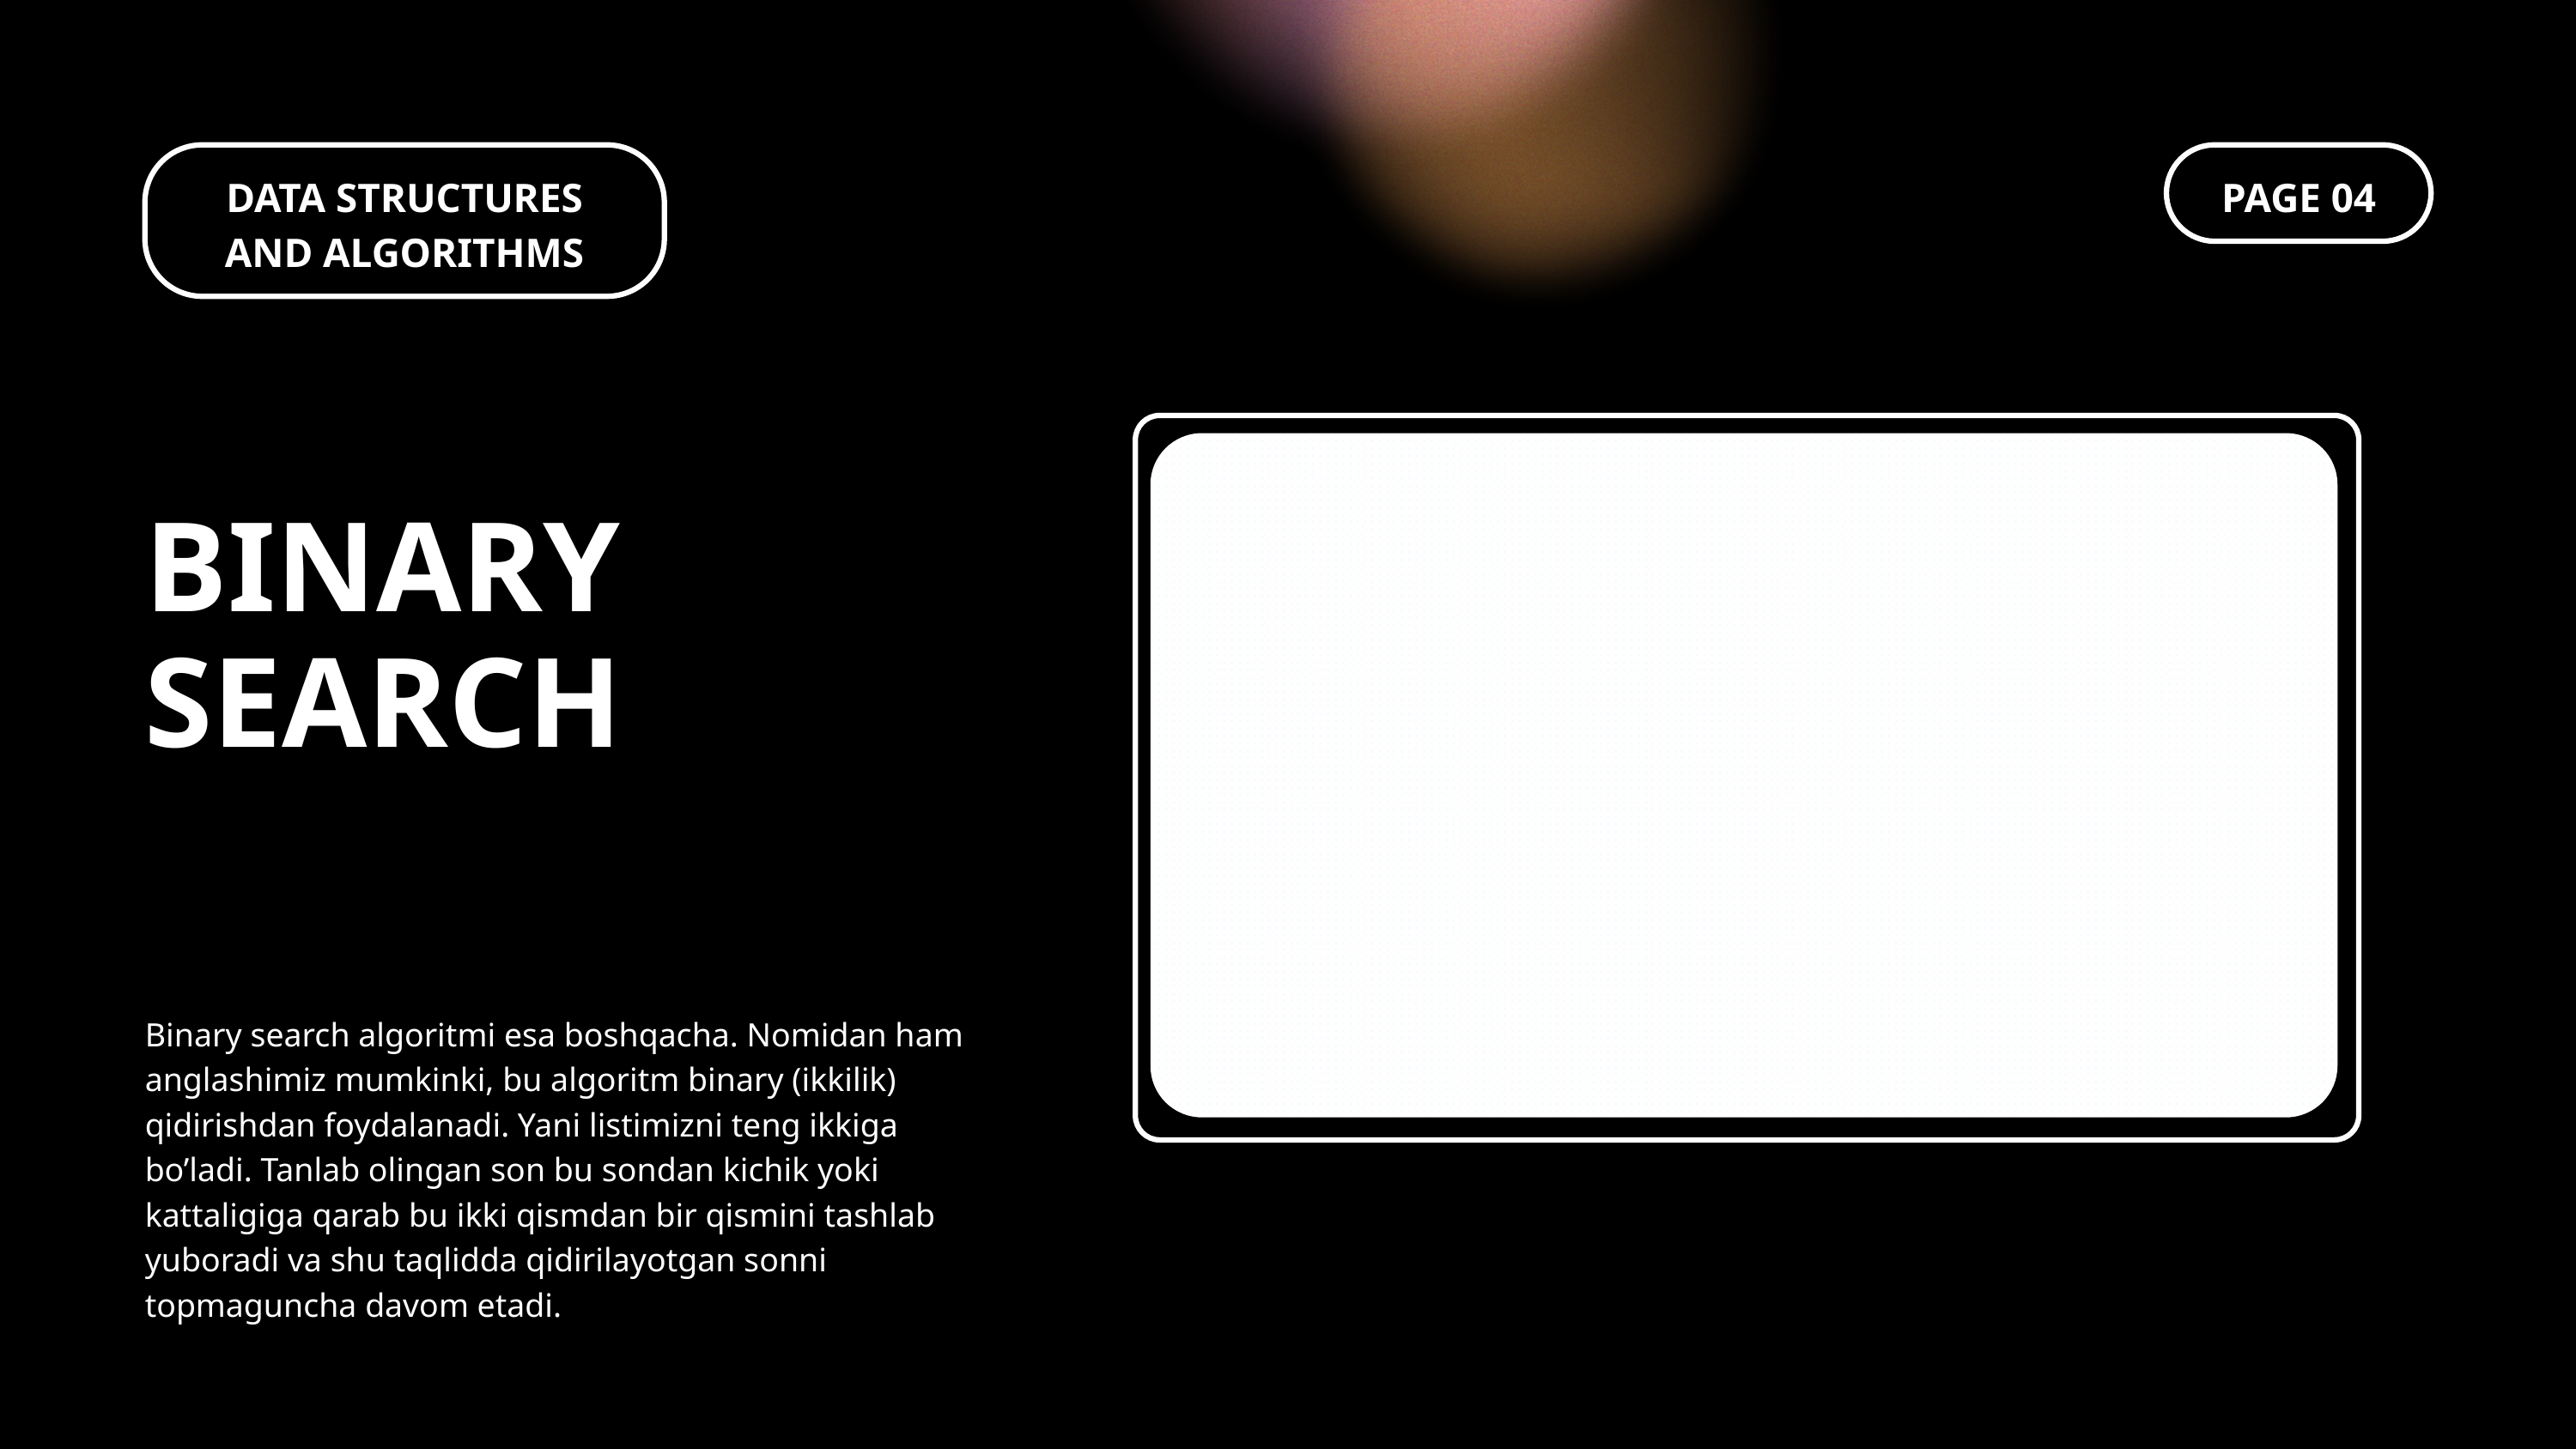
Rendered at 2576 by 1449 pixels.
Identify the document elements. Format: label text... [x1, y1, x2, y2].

text_box [827, 0, 1793, 316]
text_box BINARY SEARCH [144, 500, 690, 773]
text_box Binary search algoritmi esa boshqacha. Nomidan ham anglashimiz mumkinki, bu algoritm binary (ikkilik) qidirishdan foydalanadi. Yani listimizni teng ikkiga bo’ladi. Tanlab olingan son bu sondan kichik yoki kattaligiga qarab bu ikki qismdan bir qismini tashlab yuboradi va shu taqlidda qidirilayotgan sonni topmaguncha davom etadi. [144, 1008, 1005, 1324]
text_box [2166, 144, 2432, 242]
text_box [1134, 415, 2360, 1141]
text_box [144, 144, 665, 297]
